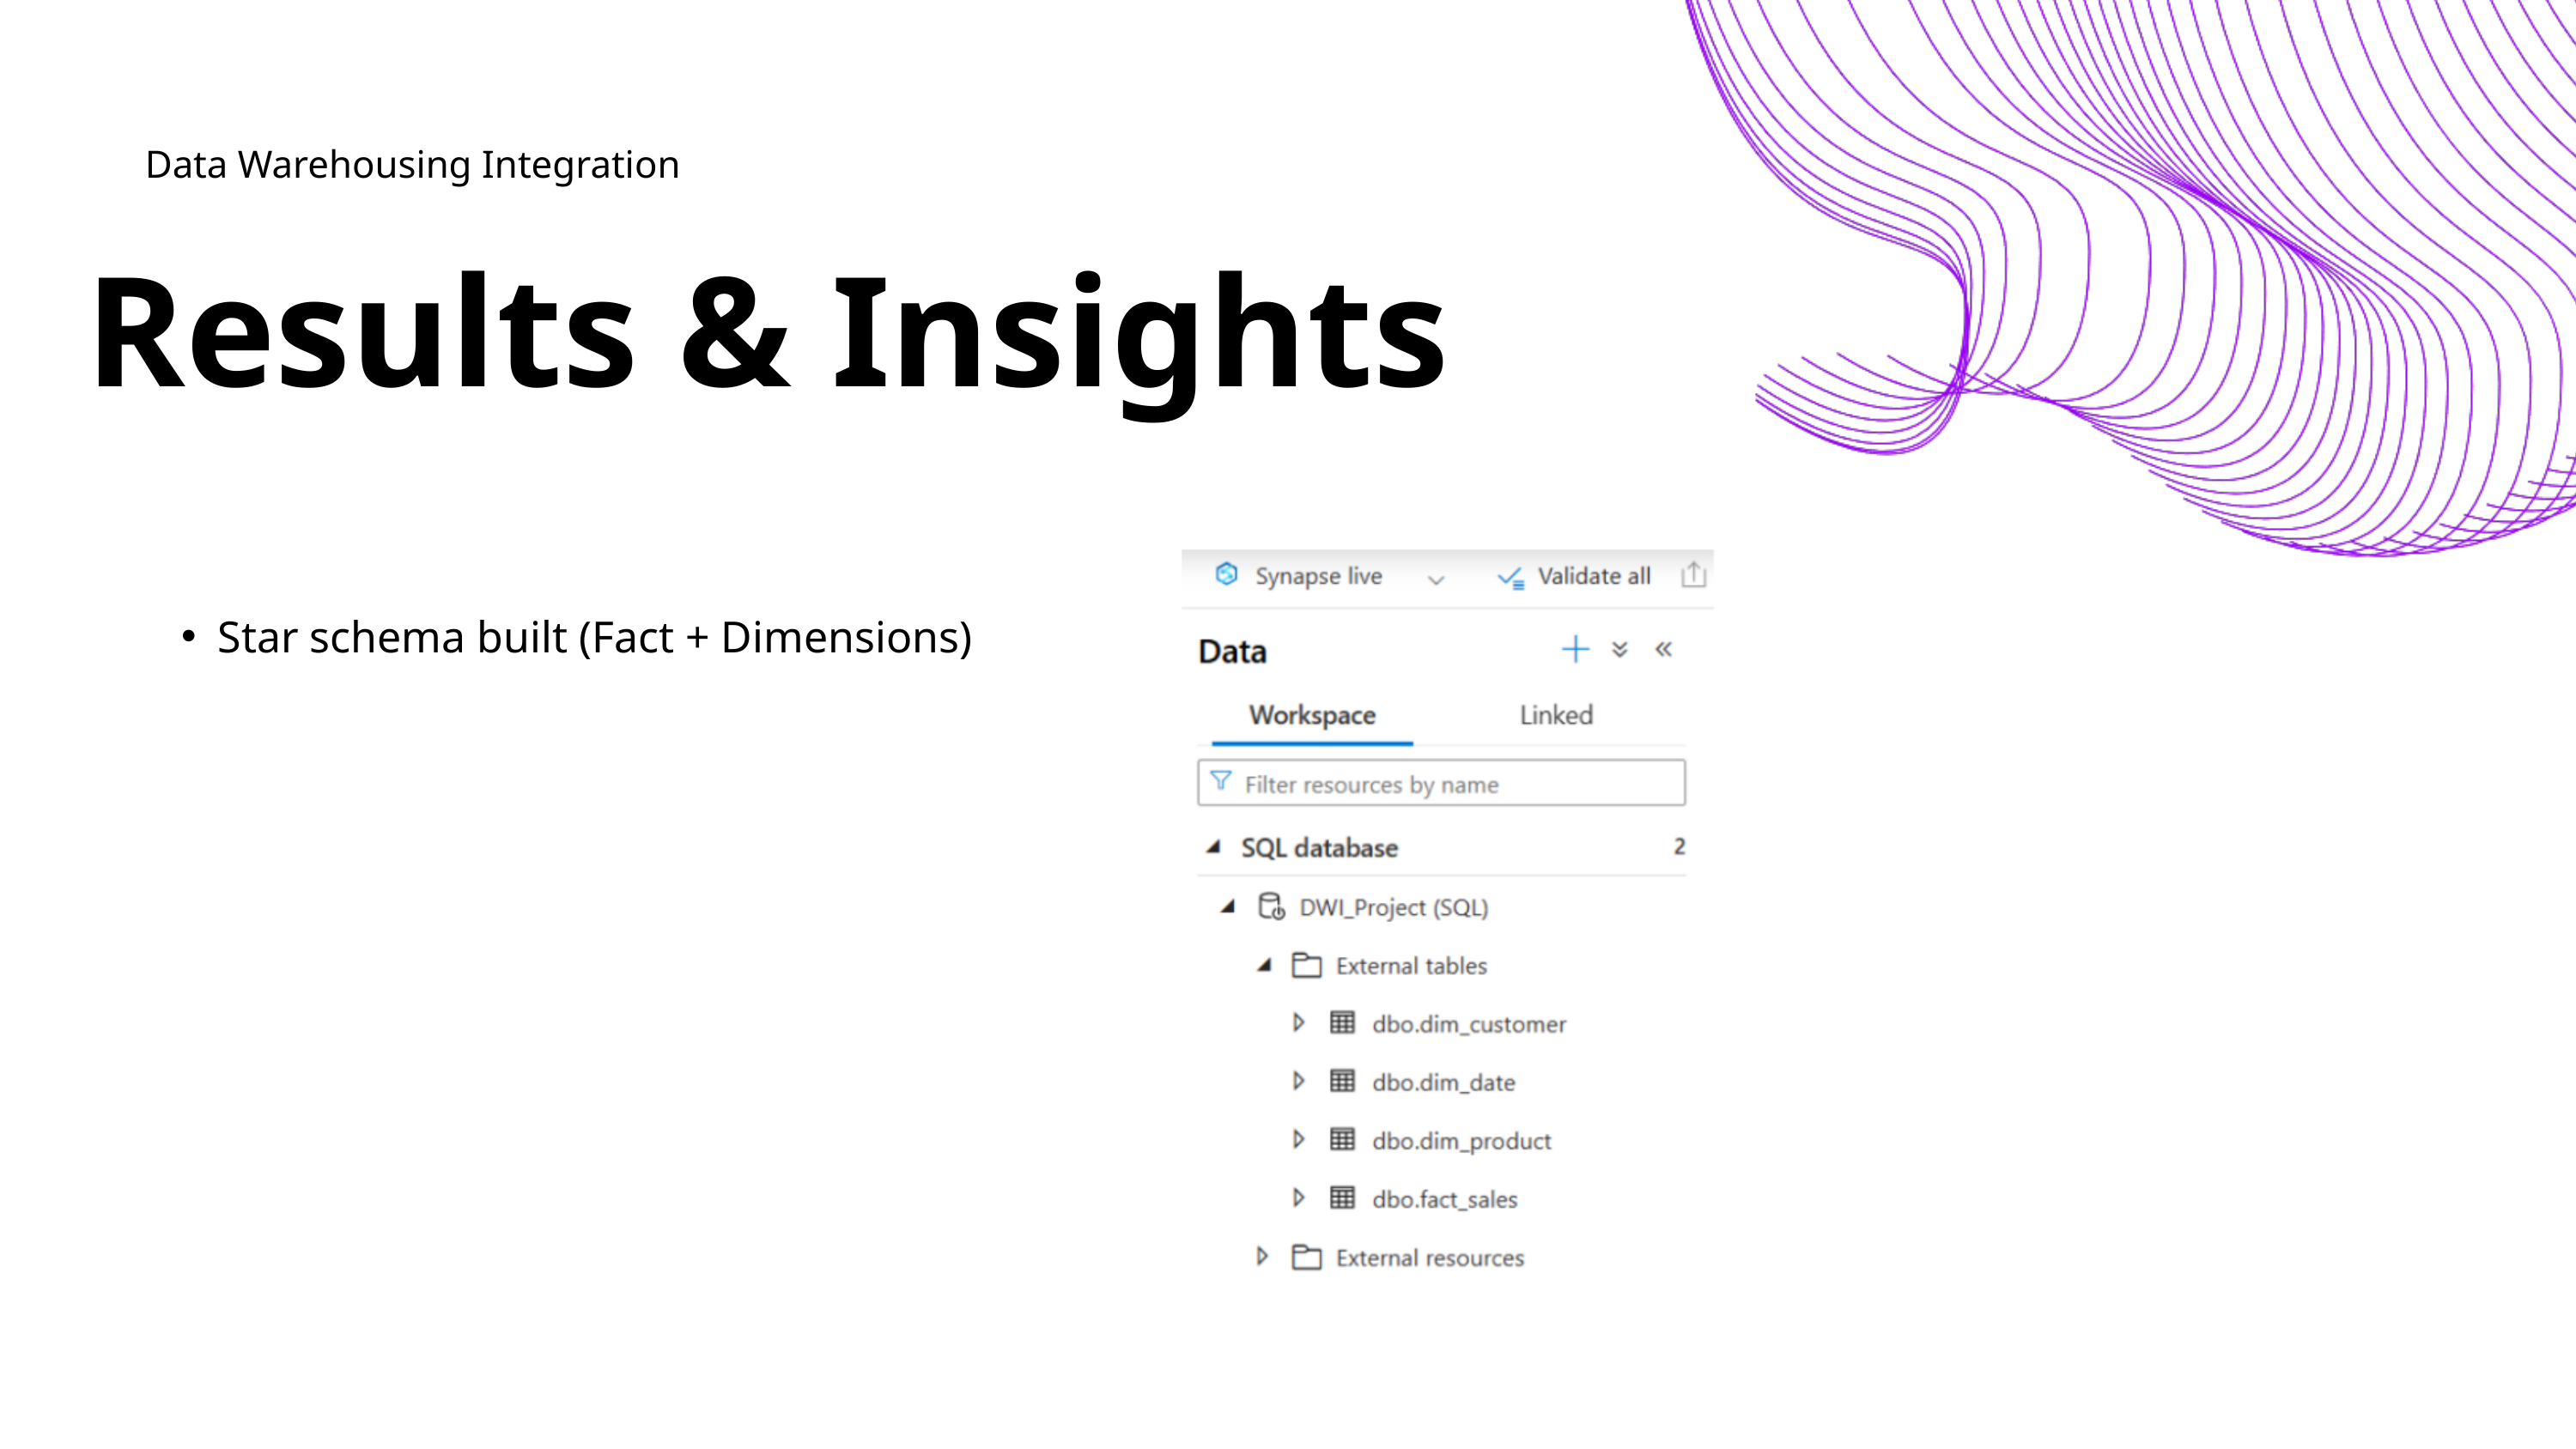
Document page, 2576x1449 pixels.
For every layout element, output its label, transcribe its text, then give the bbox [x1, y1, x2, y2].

text_box Data Warehousing Integration [144, 141, 768, 186]
text_box [1182, 549, 1716, 1276]
text_box [1670, 0, 2576, 635]
text_box Star schema built (Fact + Dimensions) [144, 605, 1004, 662]
text_box Results & Insights [0, 234, 1571, 417]
